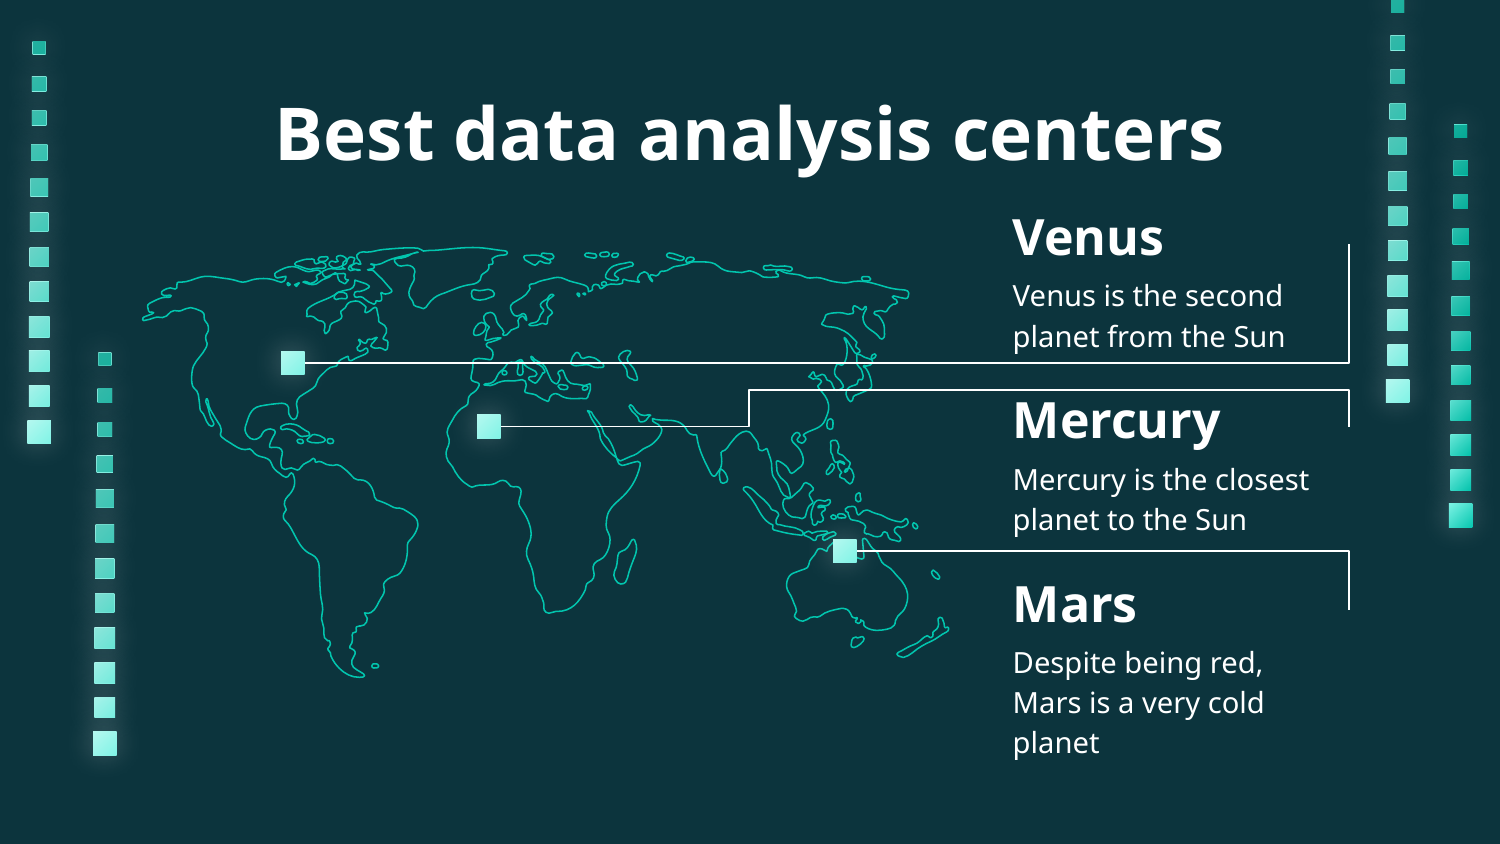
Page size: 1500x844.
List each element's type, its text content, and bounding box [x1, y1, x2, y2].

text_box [304, 243, 998, 364]
text_box Mars [997, 573, 1350, 624]
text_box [473, 417, 950, 444]
text_box Mercury is the closest planet to the Sun [997, 440, 1350, 535]
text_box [141, 247, 950, 678]
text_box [476, 414, 501, 439]
text_box Mercury [997, 391, 1350, 440]
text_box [280, 351, 305, 376]
text_box Venus is the second planet from the Sun [1003, 257, 1348, 352]
text_box Despite being red, Mars is a very cold planet [997, 624, 1350, 718]
text_box Venus [997, 206, 1350, 257]
title Best data analysis centers [118, 72, 1382, 167]
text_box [856, 550, 998, 611]
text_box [832, 539, 857, 564]
